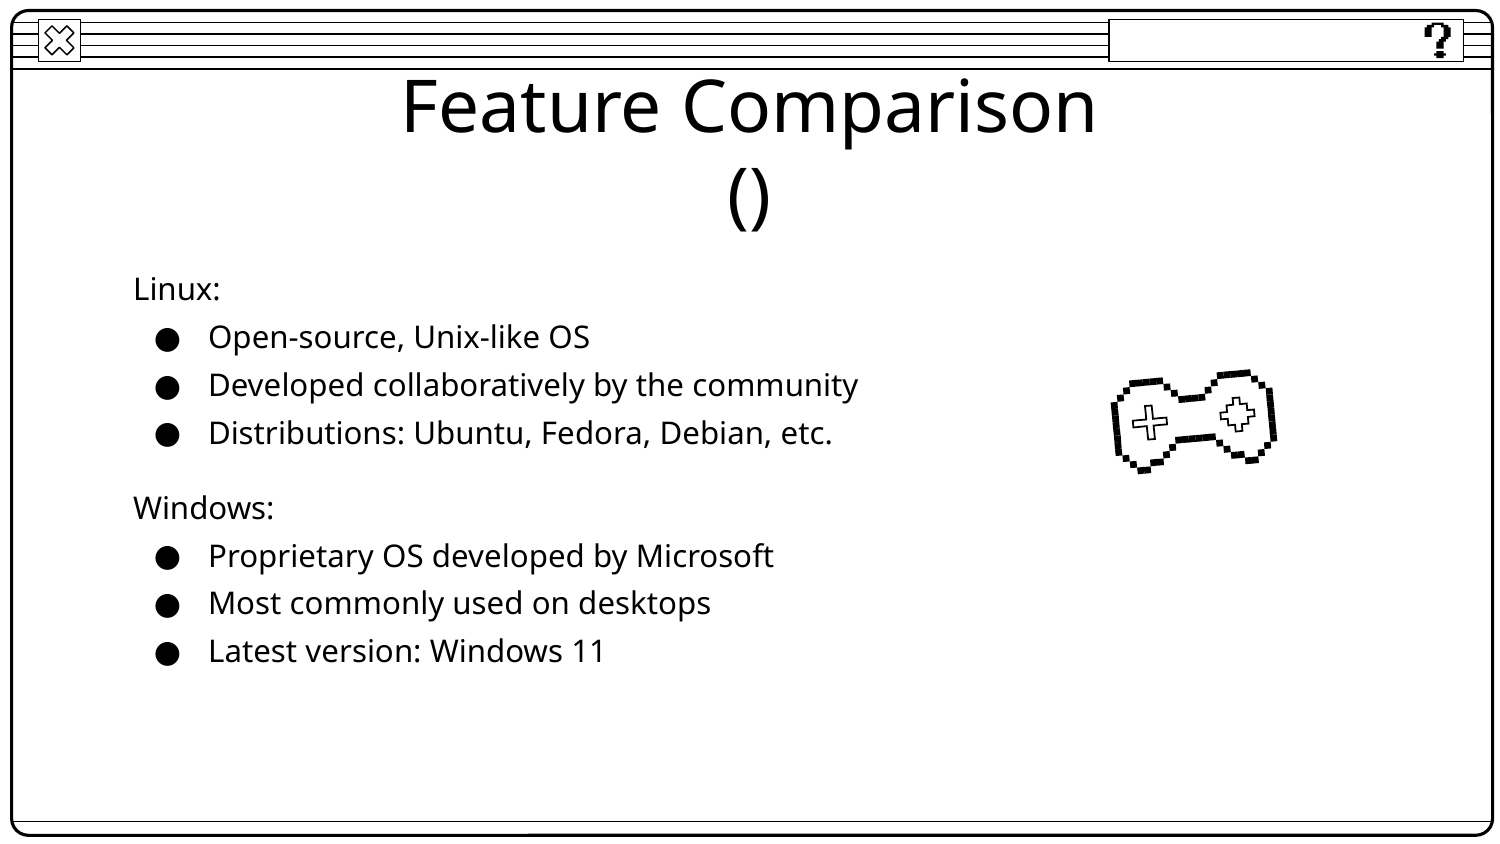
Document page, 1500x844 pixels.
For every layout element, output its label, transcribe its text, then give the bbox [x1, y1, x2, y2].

list Linux: Open-source, Unix-like OS Developed collaboratively by the community Distributions: Ubuntu, Fedora, Debian, etc. Windows: Proprietary OS developed by Microsoft Most commonly used on desktops Latest version: Windows 11 [118, 189, 1082, 750]
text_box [1110, 369, 1278, 475]
title Feature Comparison () [118, 72, 1382, 222]
